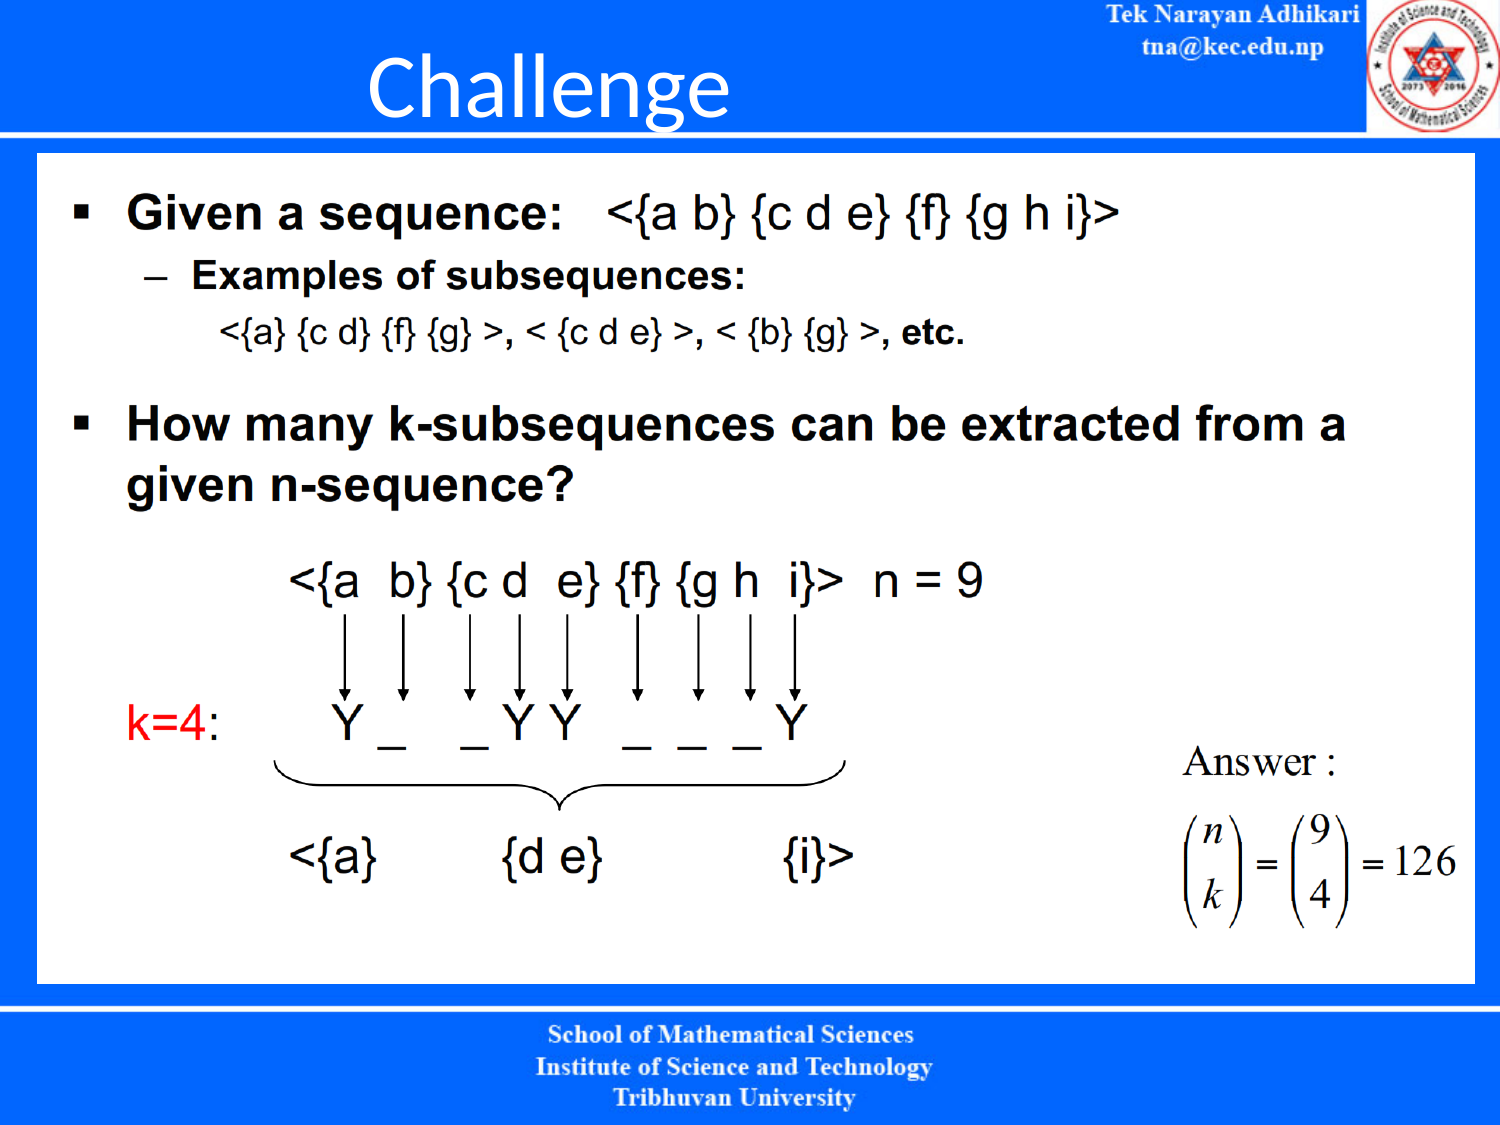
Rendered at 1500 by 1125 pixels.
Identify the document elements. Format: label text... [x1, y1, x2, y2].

picture [0, 0, 1500, 1125]
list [37, 153, 1476, 984]
title Challenge [0, 12, 1100, 150]
